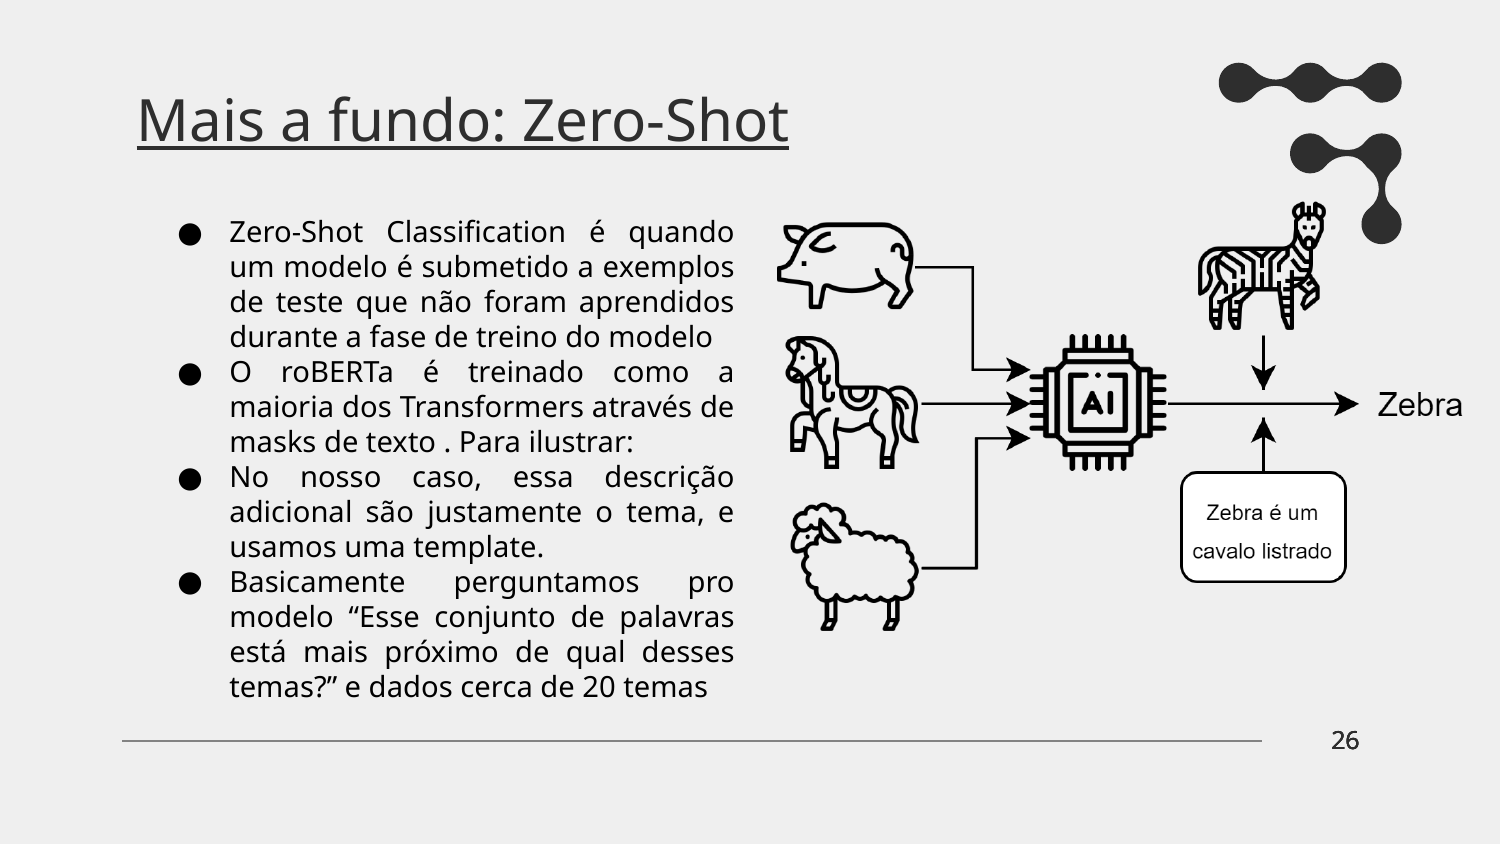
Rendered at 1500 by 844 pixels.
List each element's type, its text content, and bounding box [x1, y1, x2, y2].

picture [774, 196, 1476, 647]
text_box Zero-Shot Classification é quando um modelo é submetido a exemplos de teste que não foram aprendidos durante a fase de treino do modelo O roBERTa é treinado como a maioria dos Transformers através de masks de texto . Para ilustrar: No nosso caso, essa descrição adicional são justamente o tema, e usamos uma template. Basicamente perguntamos pro modelo “Esse conjunto de palavras está mais próximo de qual desses temas?” e dados cerca de 20 temas [139, 198, 750, 718]
title Mais a fundo: Zero-Shot [121, 86, 1058, 150]
slide_number ‹#› [1312, 725, 1379, 758]
